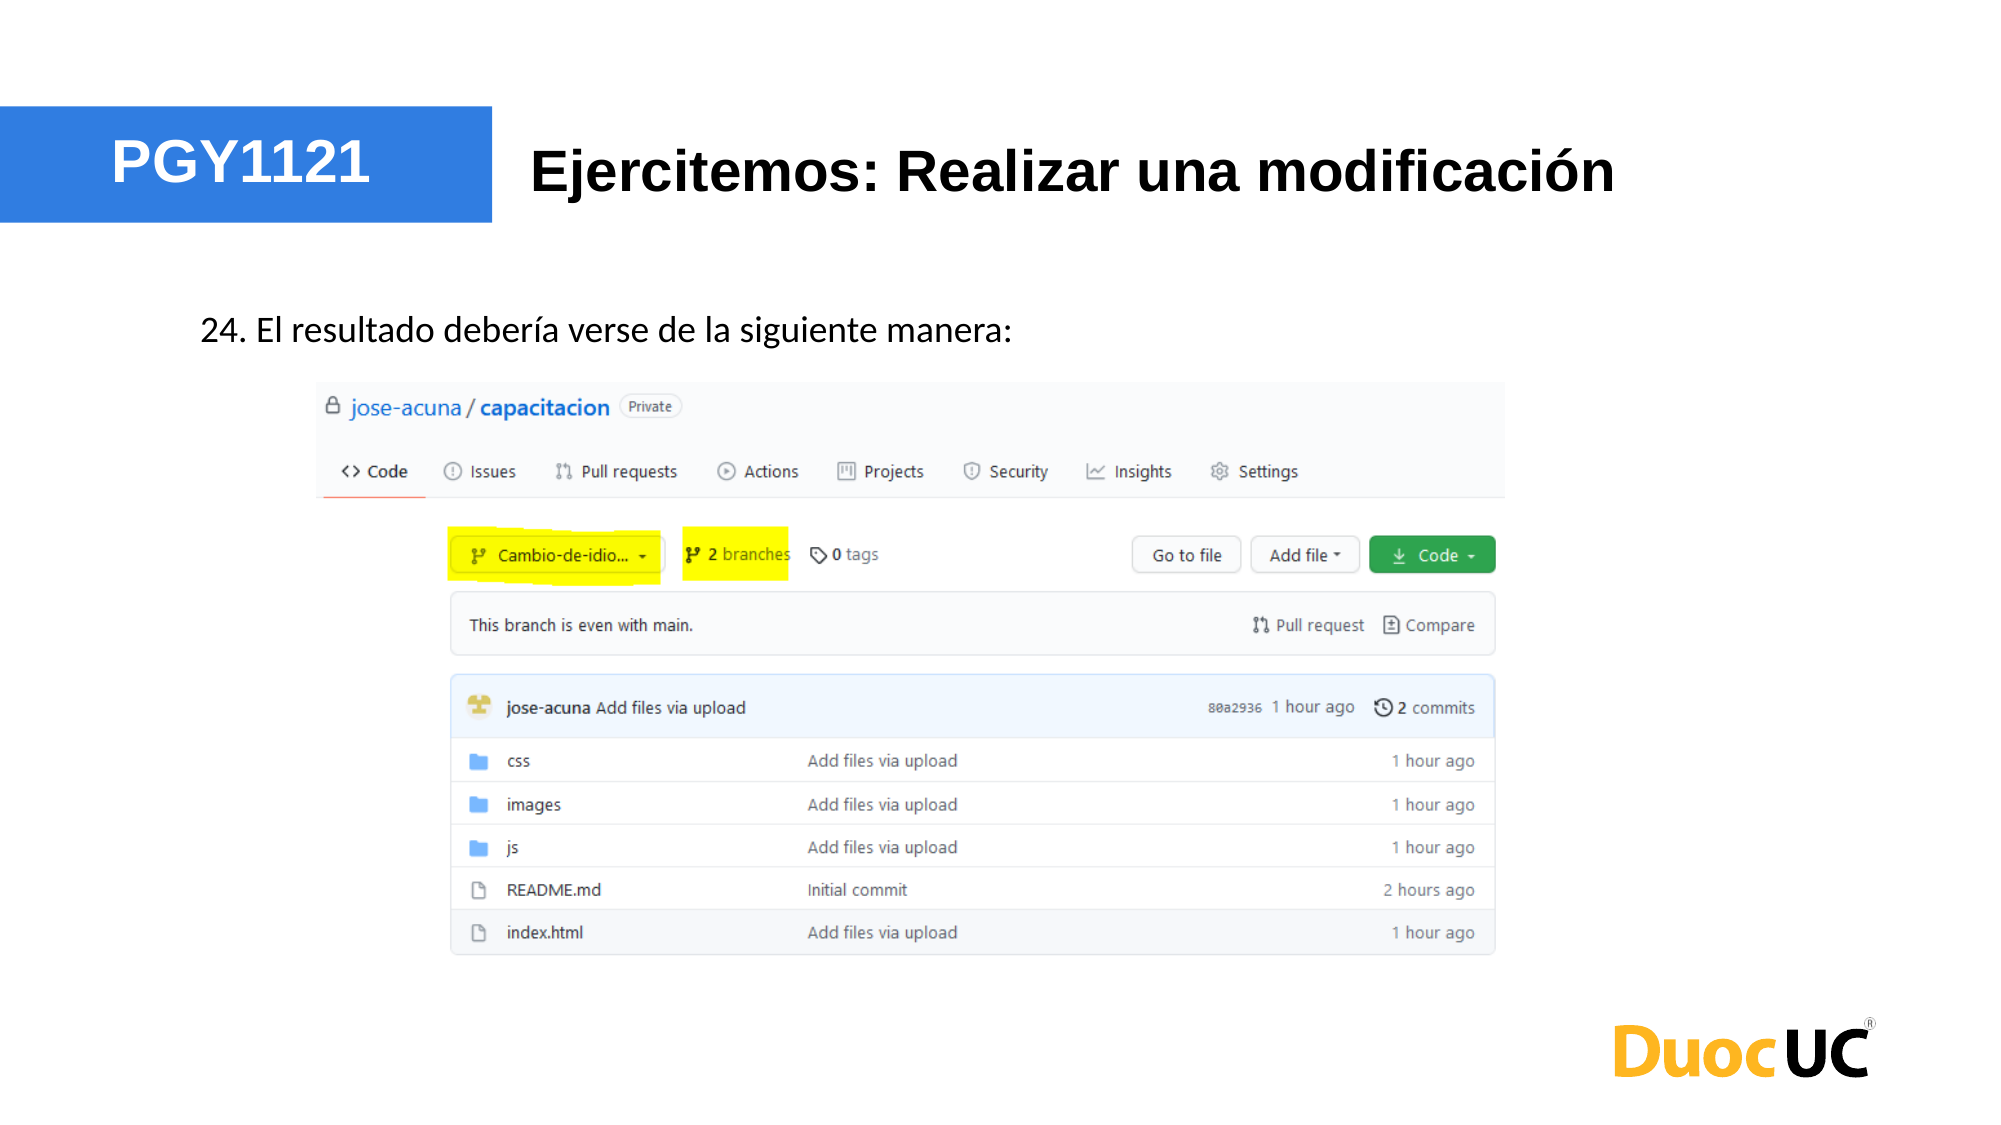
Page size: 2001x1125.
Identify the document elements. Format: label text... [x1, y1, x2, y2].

list PGY1121 [14, 122, 470, 197]
text_box 24. El resultado debería verse de la siguiente manera: [185, 297, 1590, 358]
picture [1864, 1017, 1876, 1030]
picture [316, 382, 1505, 968]
text_box Ejercitemos: Realizar una modificación [516, 125, 1690, 211]
